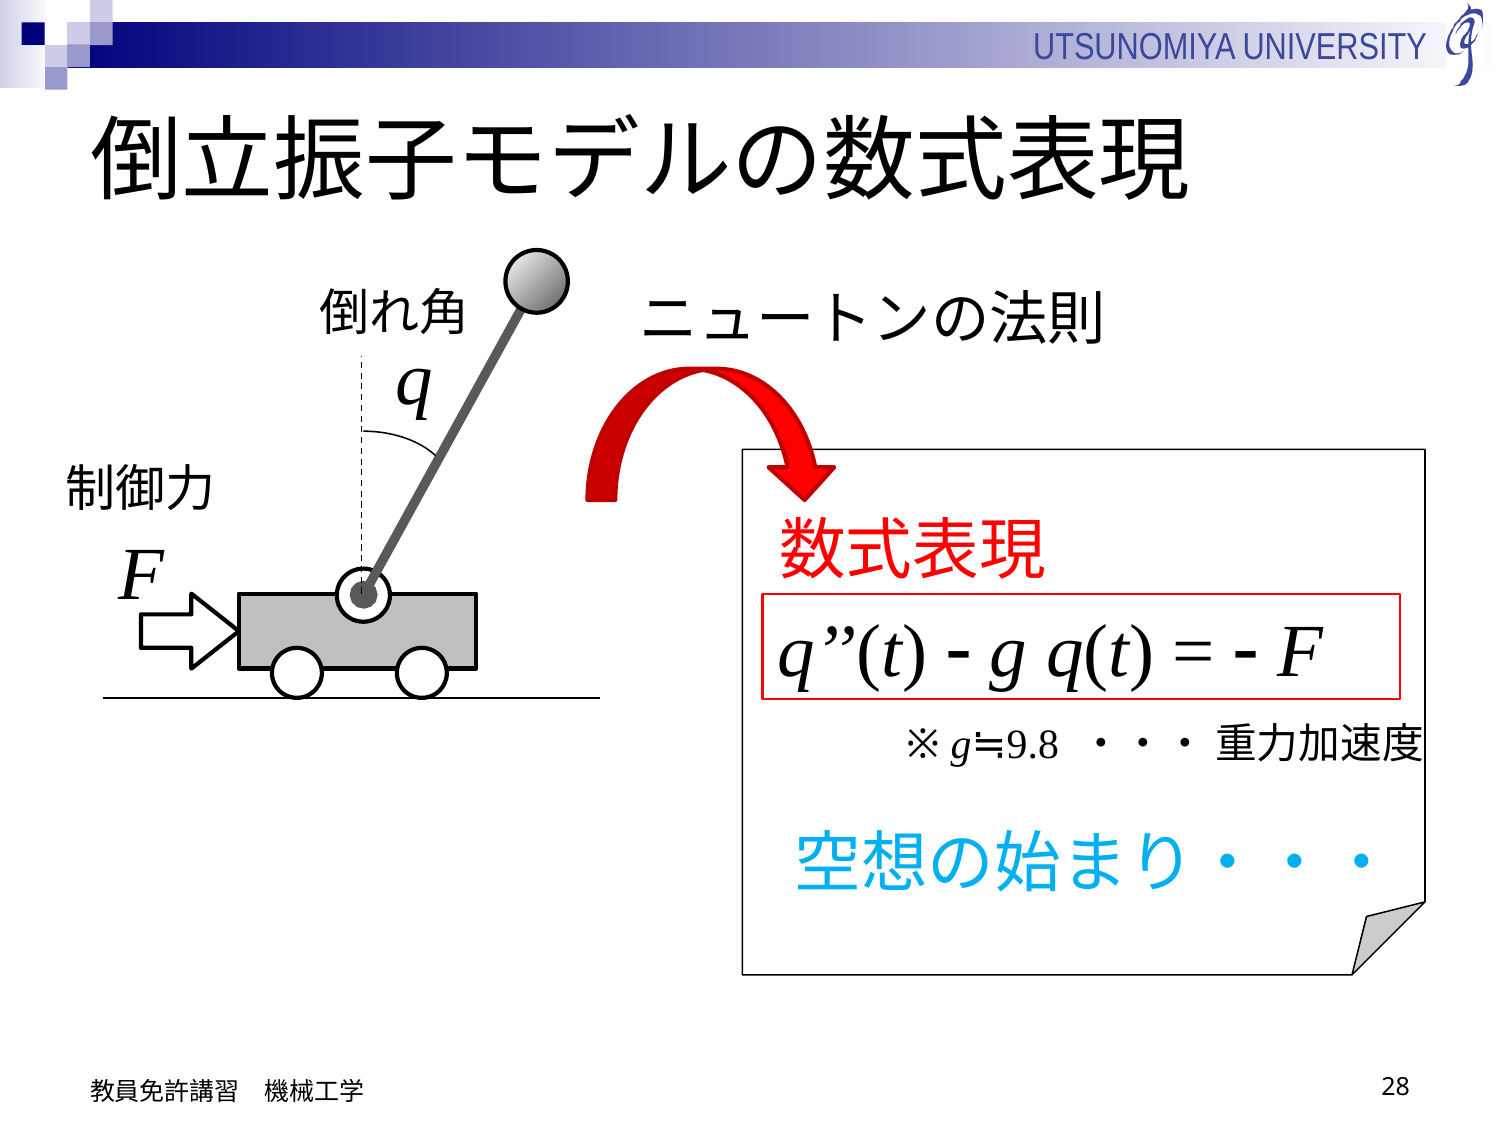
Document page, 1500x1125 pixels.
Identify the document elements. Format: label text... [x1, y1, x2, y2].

title 倒立振子モデルの数式表現 [75, 75, 1425, 238]
text_box 倒れ角 [304, 272, 485, 348]
text_box [394, 645, 449, 697]
text_box ※ g≒9.8 ・・・ 重力加速度 [891, 709, 1439, 775]
text_box [334, 567, 391, 624]
text_box ニュートンの法則 [625, 273, 1121, 359]
text_box [503, 247, 570, 315]
picture [1446, 3, 1483, 86]
text_box 数式表現 [764, 499, 1062, 595]
text_box F [103, 525, 180, 622]
text_box [740, 447, 1428, 978]
slide_number 28 [1224, 1049, 1426, 1113]
text_box [269, 645, 325, 697]
text_box q’’(t) - g q(t) = - F [760, 592, 1402, 701]
footer 教員免許講習 機械工学 [74, 1049, 938, 1113]
text_box [237, 592, 478, 671]
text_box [363, 295, 529, 595]
text_box [585, 366, 837, 503]
text_box [138, 591, 241, 671]
text_box 空想の始まり・・・ [779, 812, 1410, 908]
text_box 制御力 [50, 449, 231, 525]
